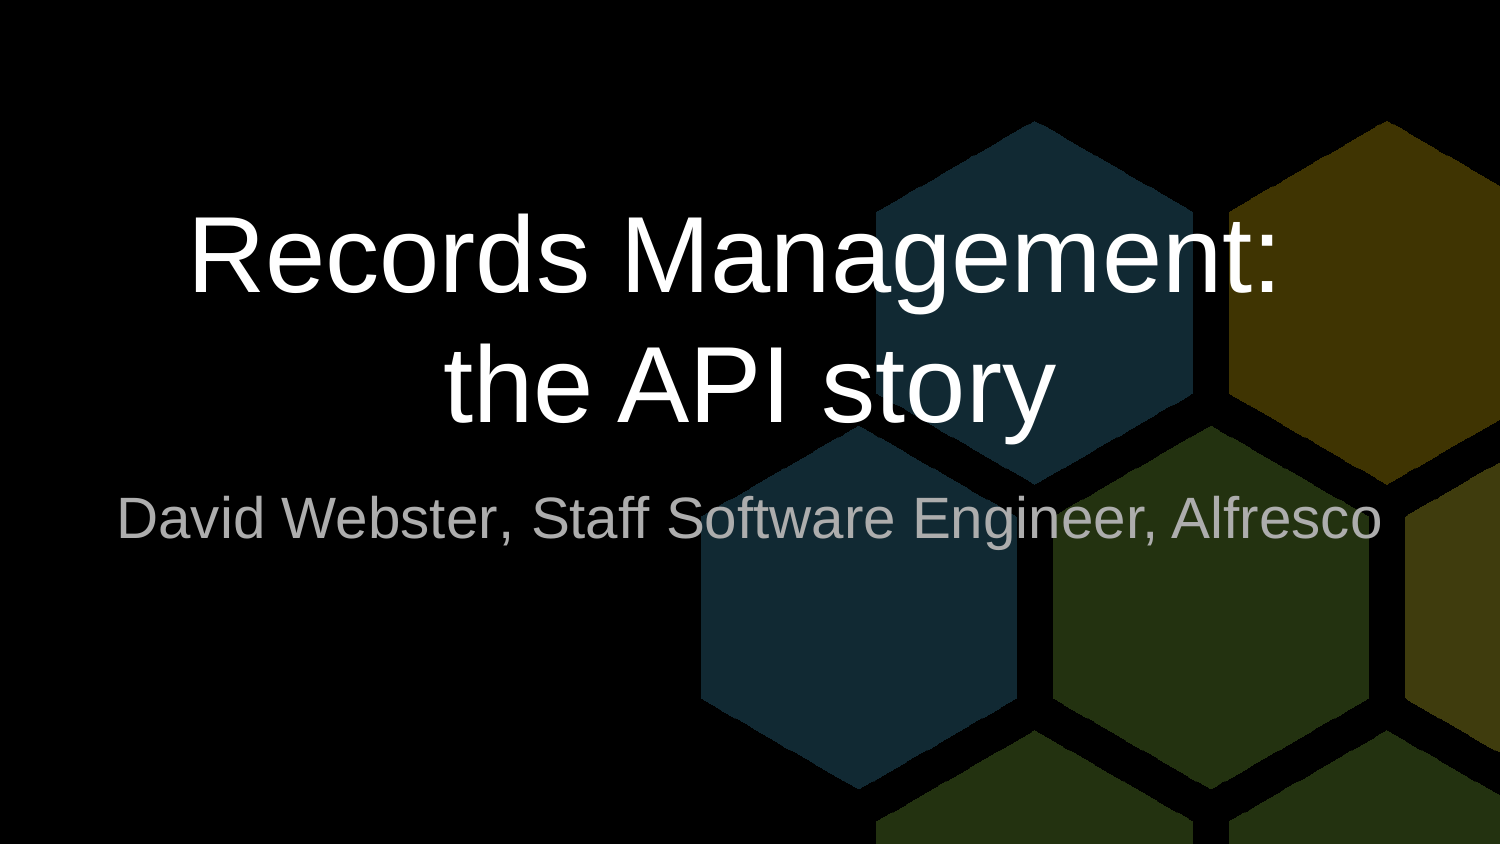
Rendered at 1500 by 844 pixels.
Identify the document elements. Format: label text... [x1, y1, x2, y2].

title Records Management: the API story [51, 122, 1449, 459]
subtitle David Webster, Staff Software Engineer, Alfresco [51, 464, 1449, 682]
picture [0, 0, 1500, 844]
